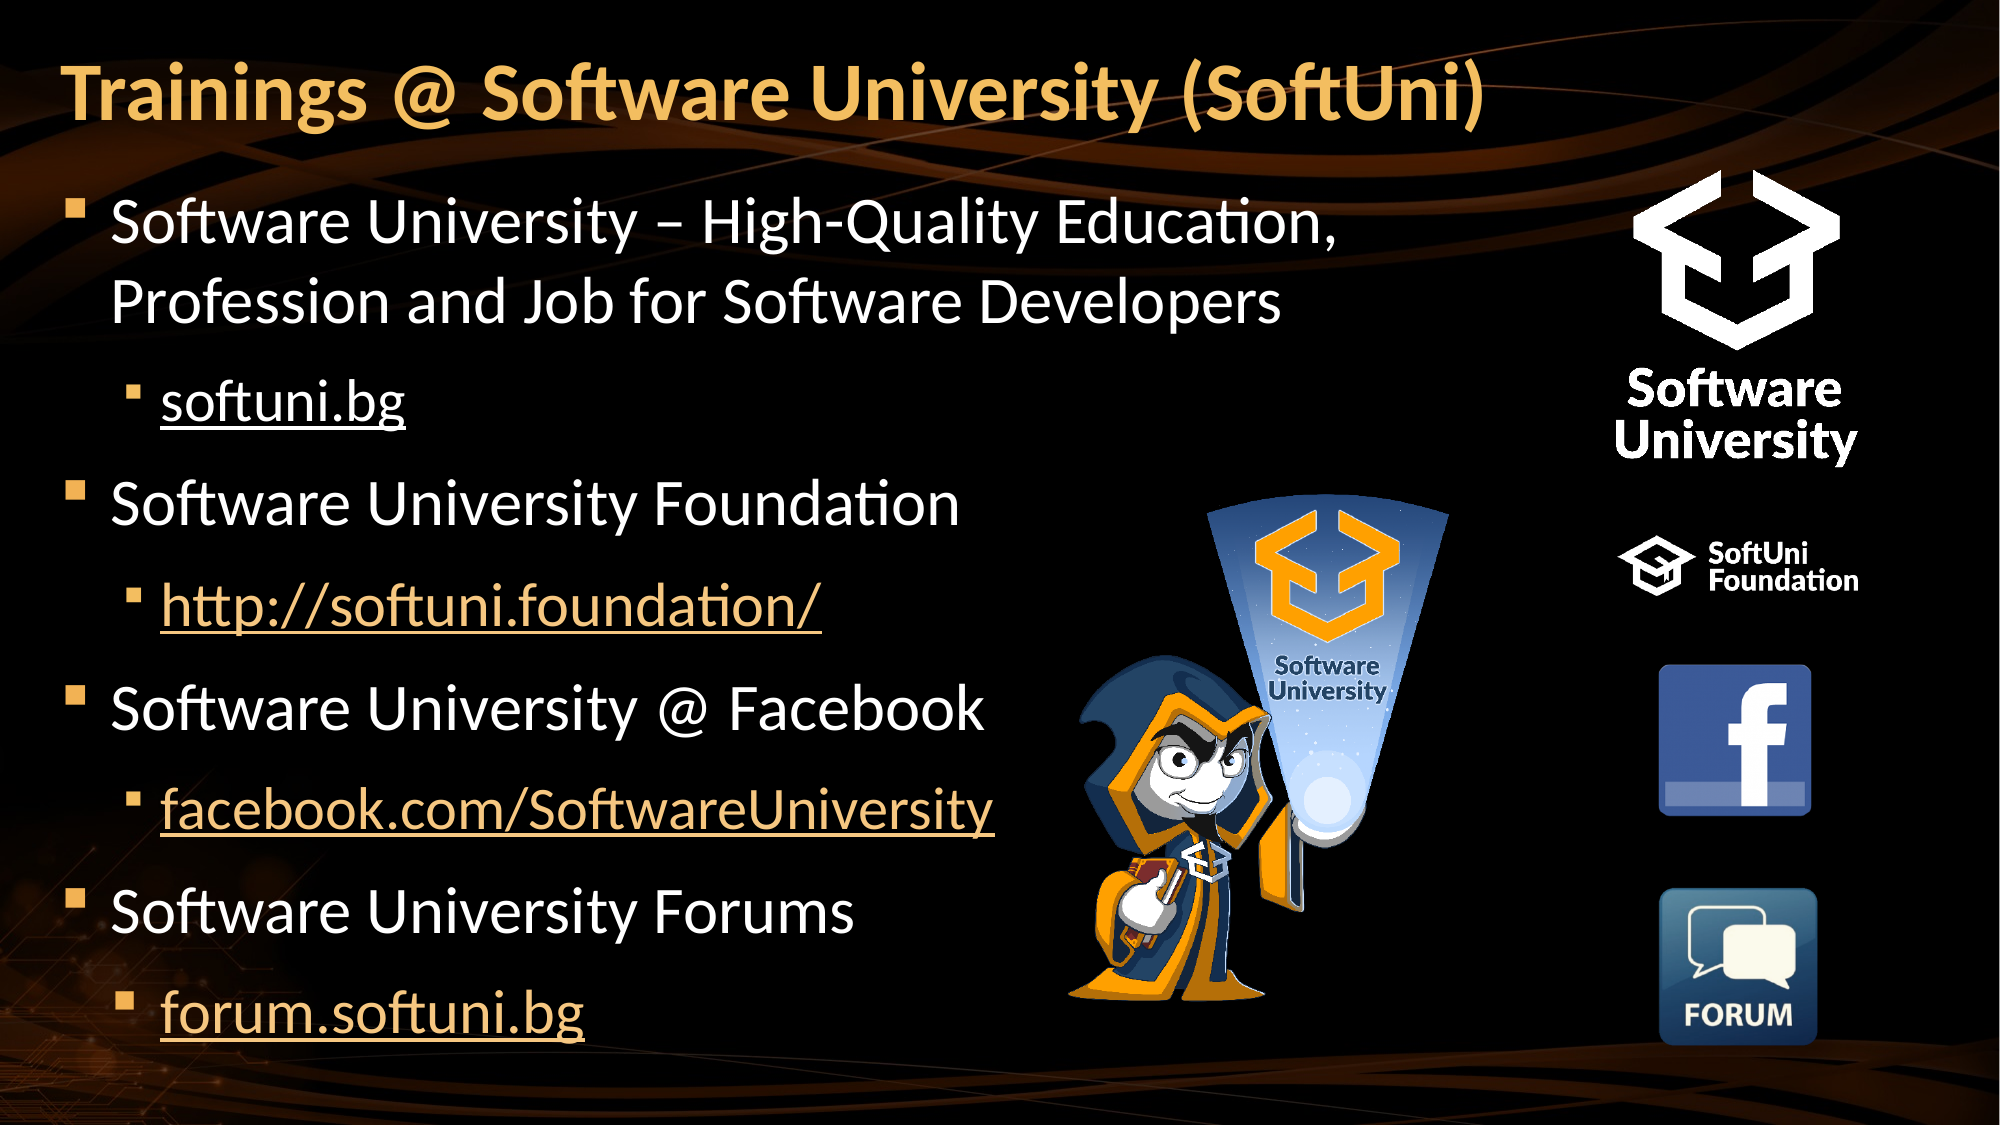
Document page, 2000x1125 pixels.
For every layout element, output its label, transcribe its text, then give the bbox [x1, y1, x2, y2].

title Trainings @ Software University (SoftUni) [42, 16, 1532, 170]
picture [0, 0, 2000, 1125]
list Software University – High-Quality Education, Profession and Job for Software Developers softuni.bg Software University Foundation http://softuni.foundation/ Software University @ Facebook facebook.com/SoftwareUniversity Software University Forums forum.softuni.bg [42, 170, 1591, 1096]
